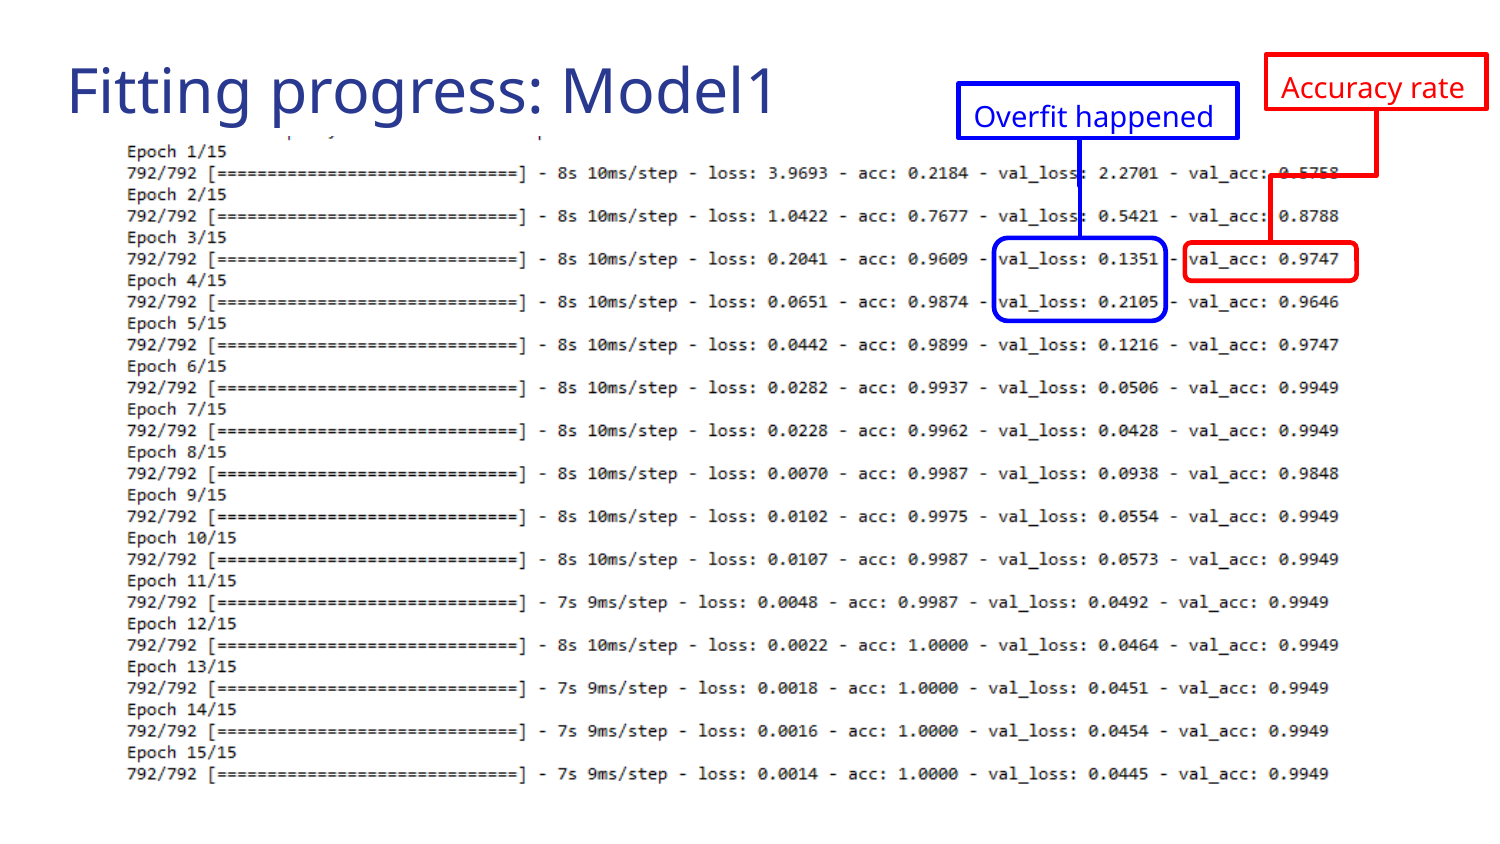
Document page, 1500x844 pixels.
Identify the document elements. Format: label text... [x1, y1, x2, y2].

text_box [1256, 122, 1391, 229]
text_box Overfit happened [958, 83, 1238, 134]
title Fitting progress: Model1 [51, 36, 1449, 137]
text_box Accuracy rate [1266, 54, 1487, 110]
picture [124, 135, 1352, 794]
